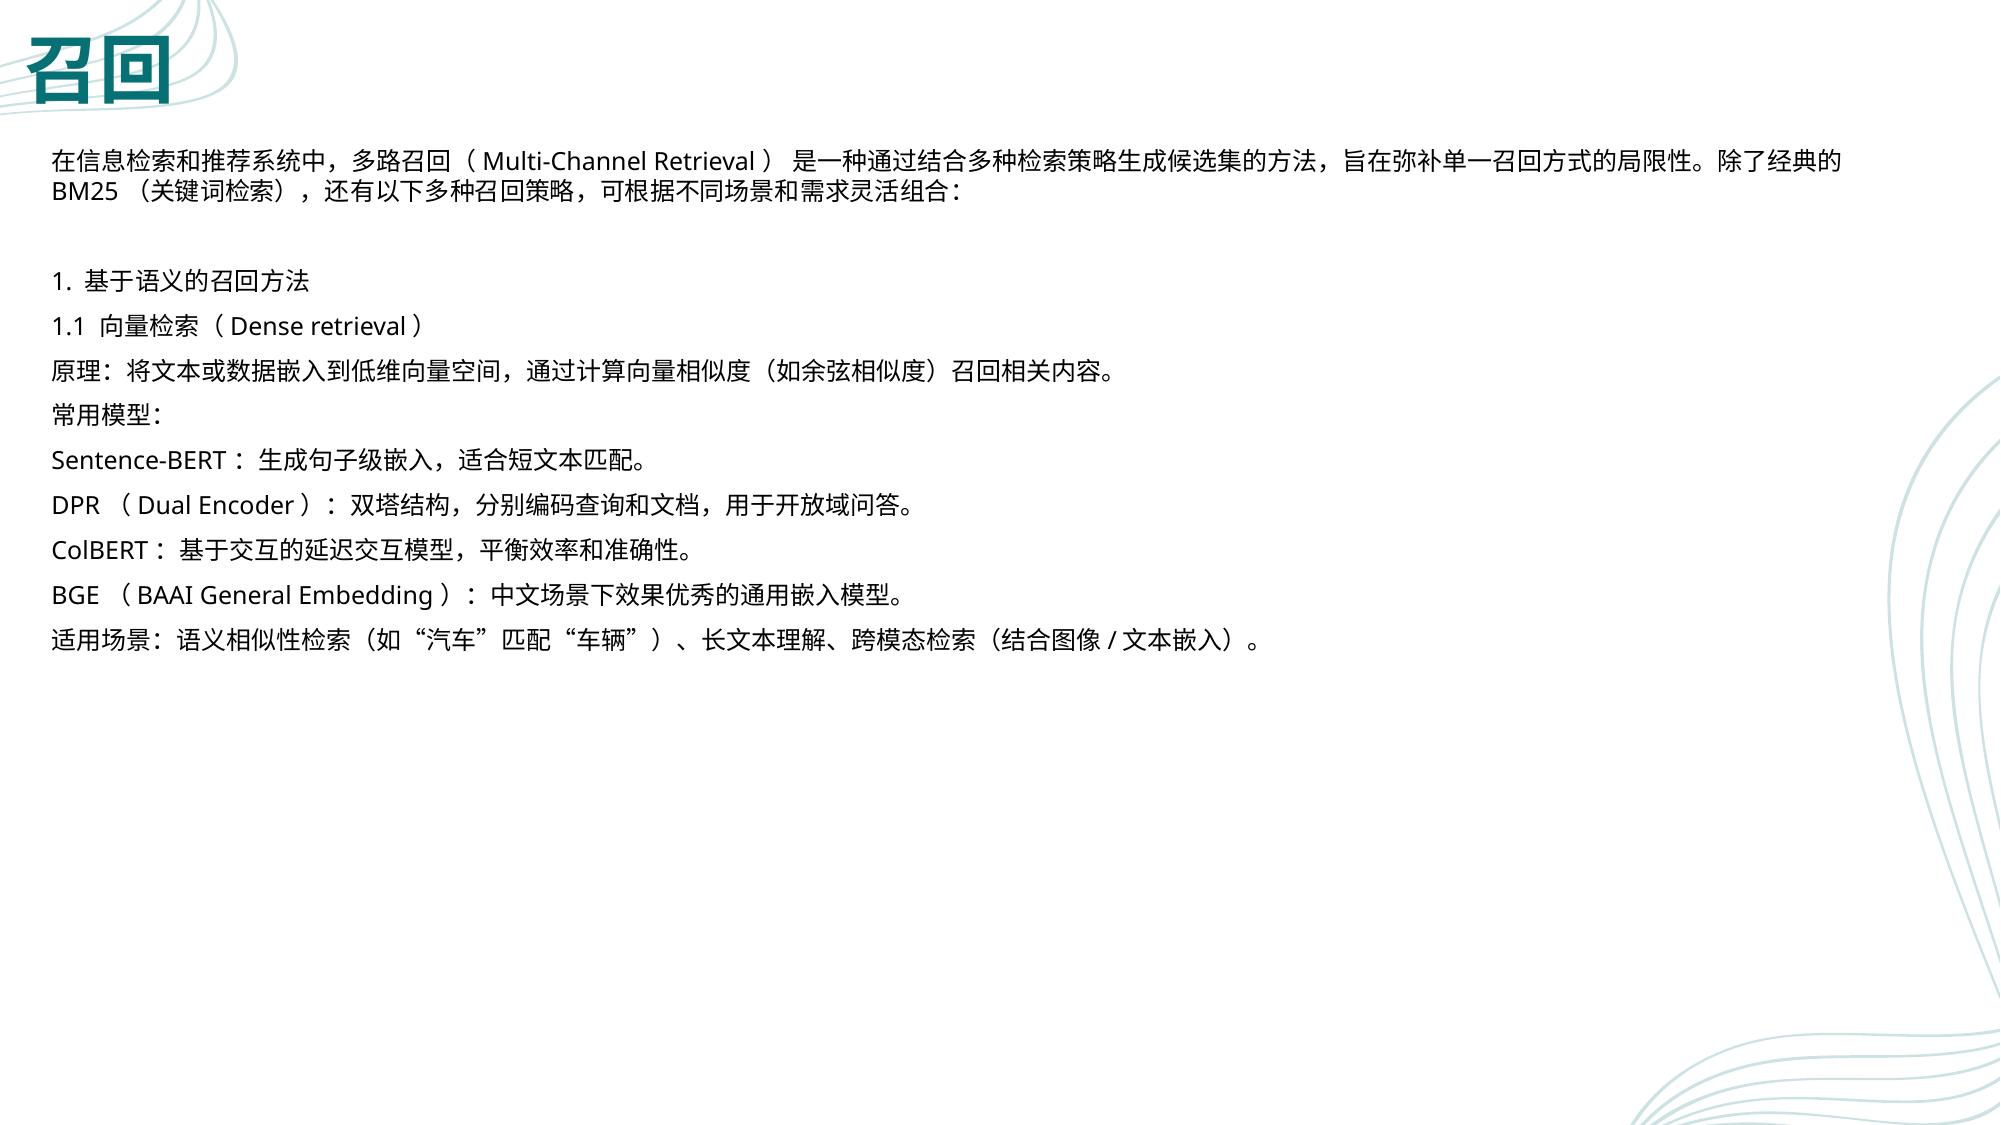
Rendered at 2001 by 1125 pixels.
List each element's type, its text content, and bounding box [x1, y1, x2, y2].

title 召回 [24, 21, 1796, 113]
text_box 在信息检索和推荐系统中，多路召回（Multi-Channel Retrieval） 是一种通过结合多种检索策略生成候选集的方法，旨在弥补单一召回方式的局限性。除了经典的 BM25（关键词检索），还有以下多种召回策略，可根据不同场景和需求灵活组合： 1. 基于语义的召回方法 1.1 向量检索（Dense retrieval） 原理：将文本或数据嵌入到低维向量空间，通过计算向量相似度（如余弦相似度）召回相关内容。 常用模型： Sentence-BERT：生成句子级嵌入，适合短文本匹配。 DPR（Dual Encoder）：双塔结构，分别编码查询和文档，用于开放域问答。 ColBERT：基于交互的延迟交互模型，平衡效率和准确性。 BGE（BAAI General Embedding）：中文场景下效果优秀的通用嵌入模型。 适用场景：语义相似性检索（如“汽车”匹配“车辆”）、长文本理解、跨模态检索（结合图像/文本嵌入）。 [36, 137, 1862, 1125]
